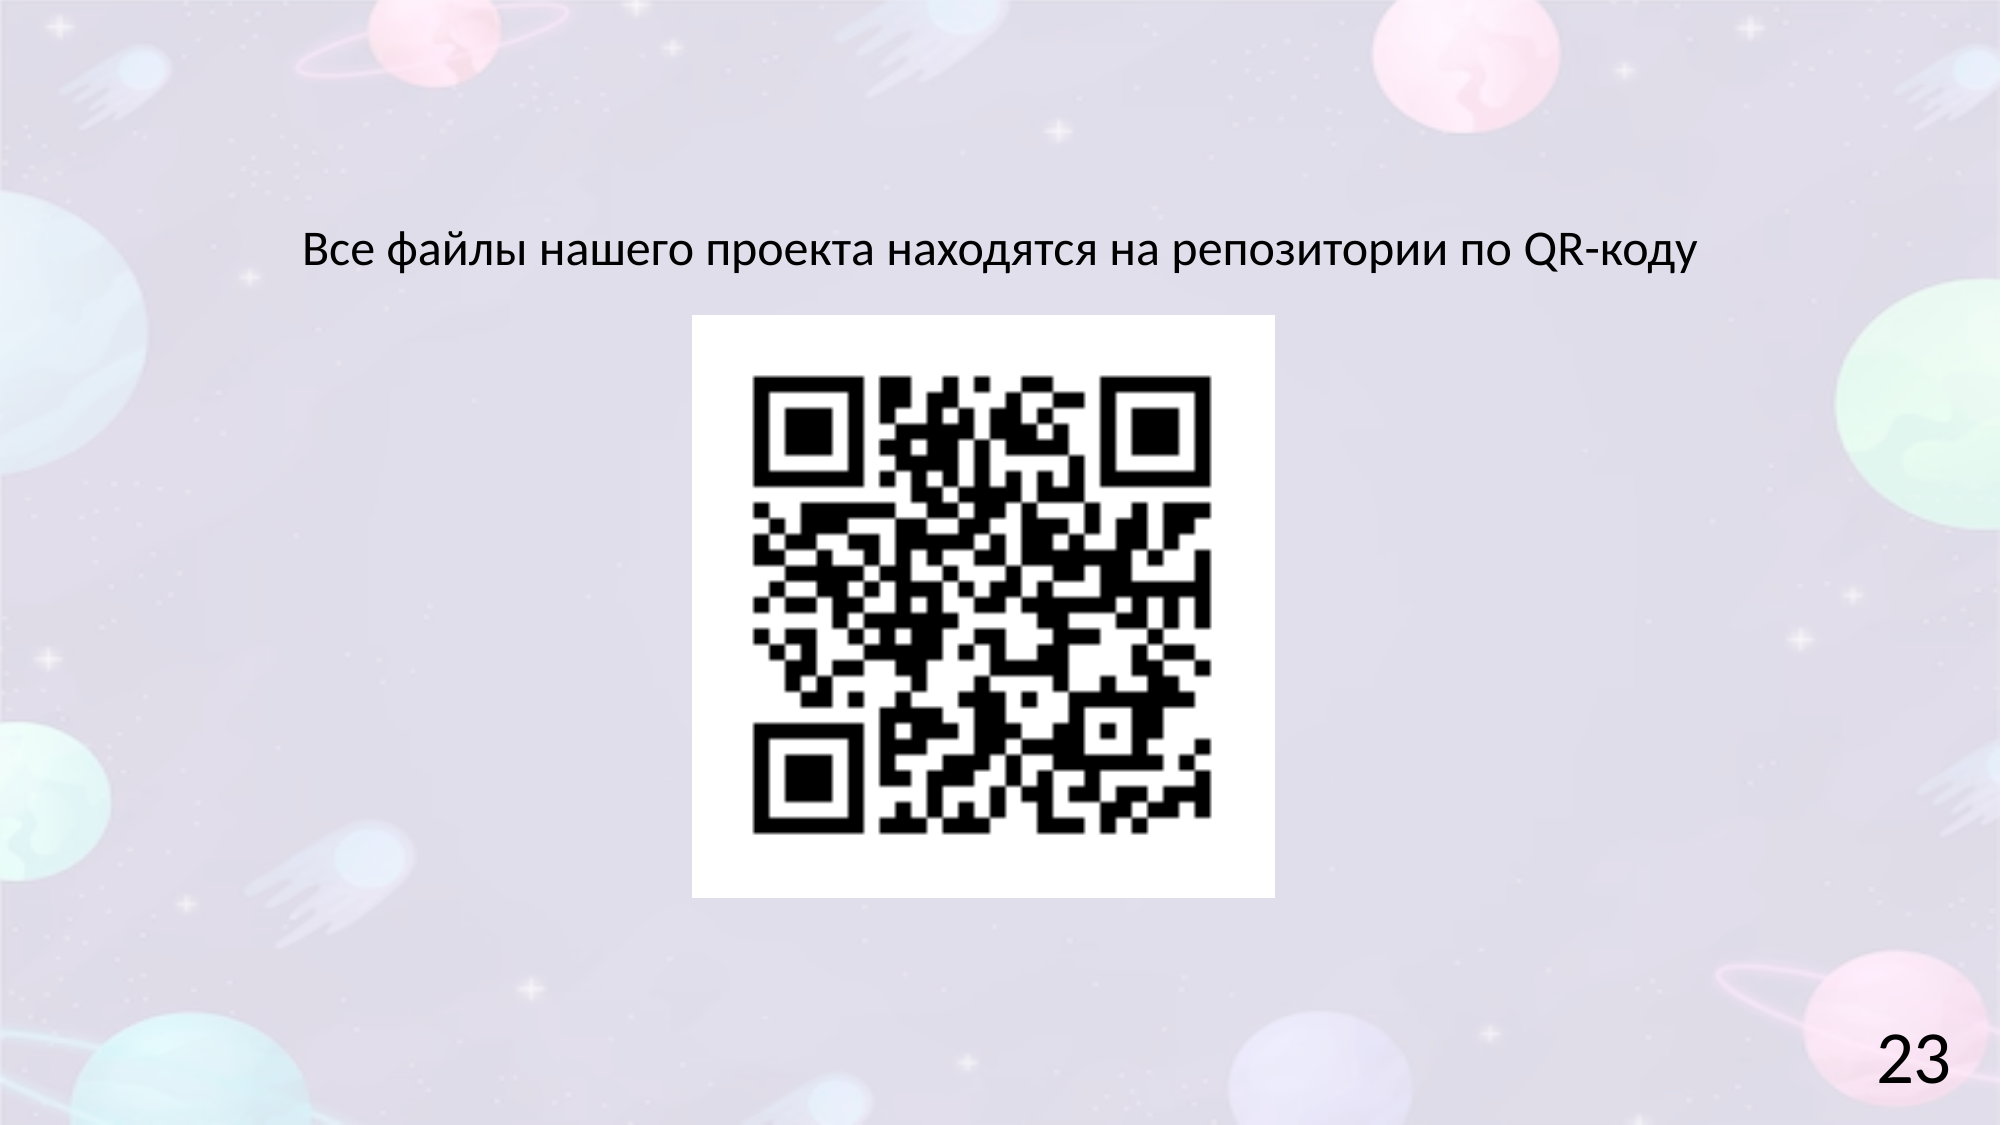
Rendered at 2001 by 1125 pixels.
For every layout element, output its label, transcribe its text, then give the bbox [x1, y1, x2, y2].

picture [692, 315, 1275, 898]
text_box 23 [1861, 1001, 1967, 1106]
text_box Все файлы нашего проекта находятся на репозитории по QR-коду [287, 207, 1713, 283]
